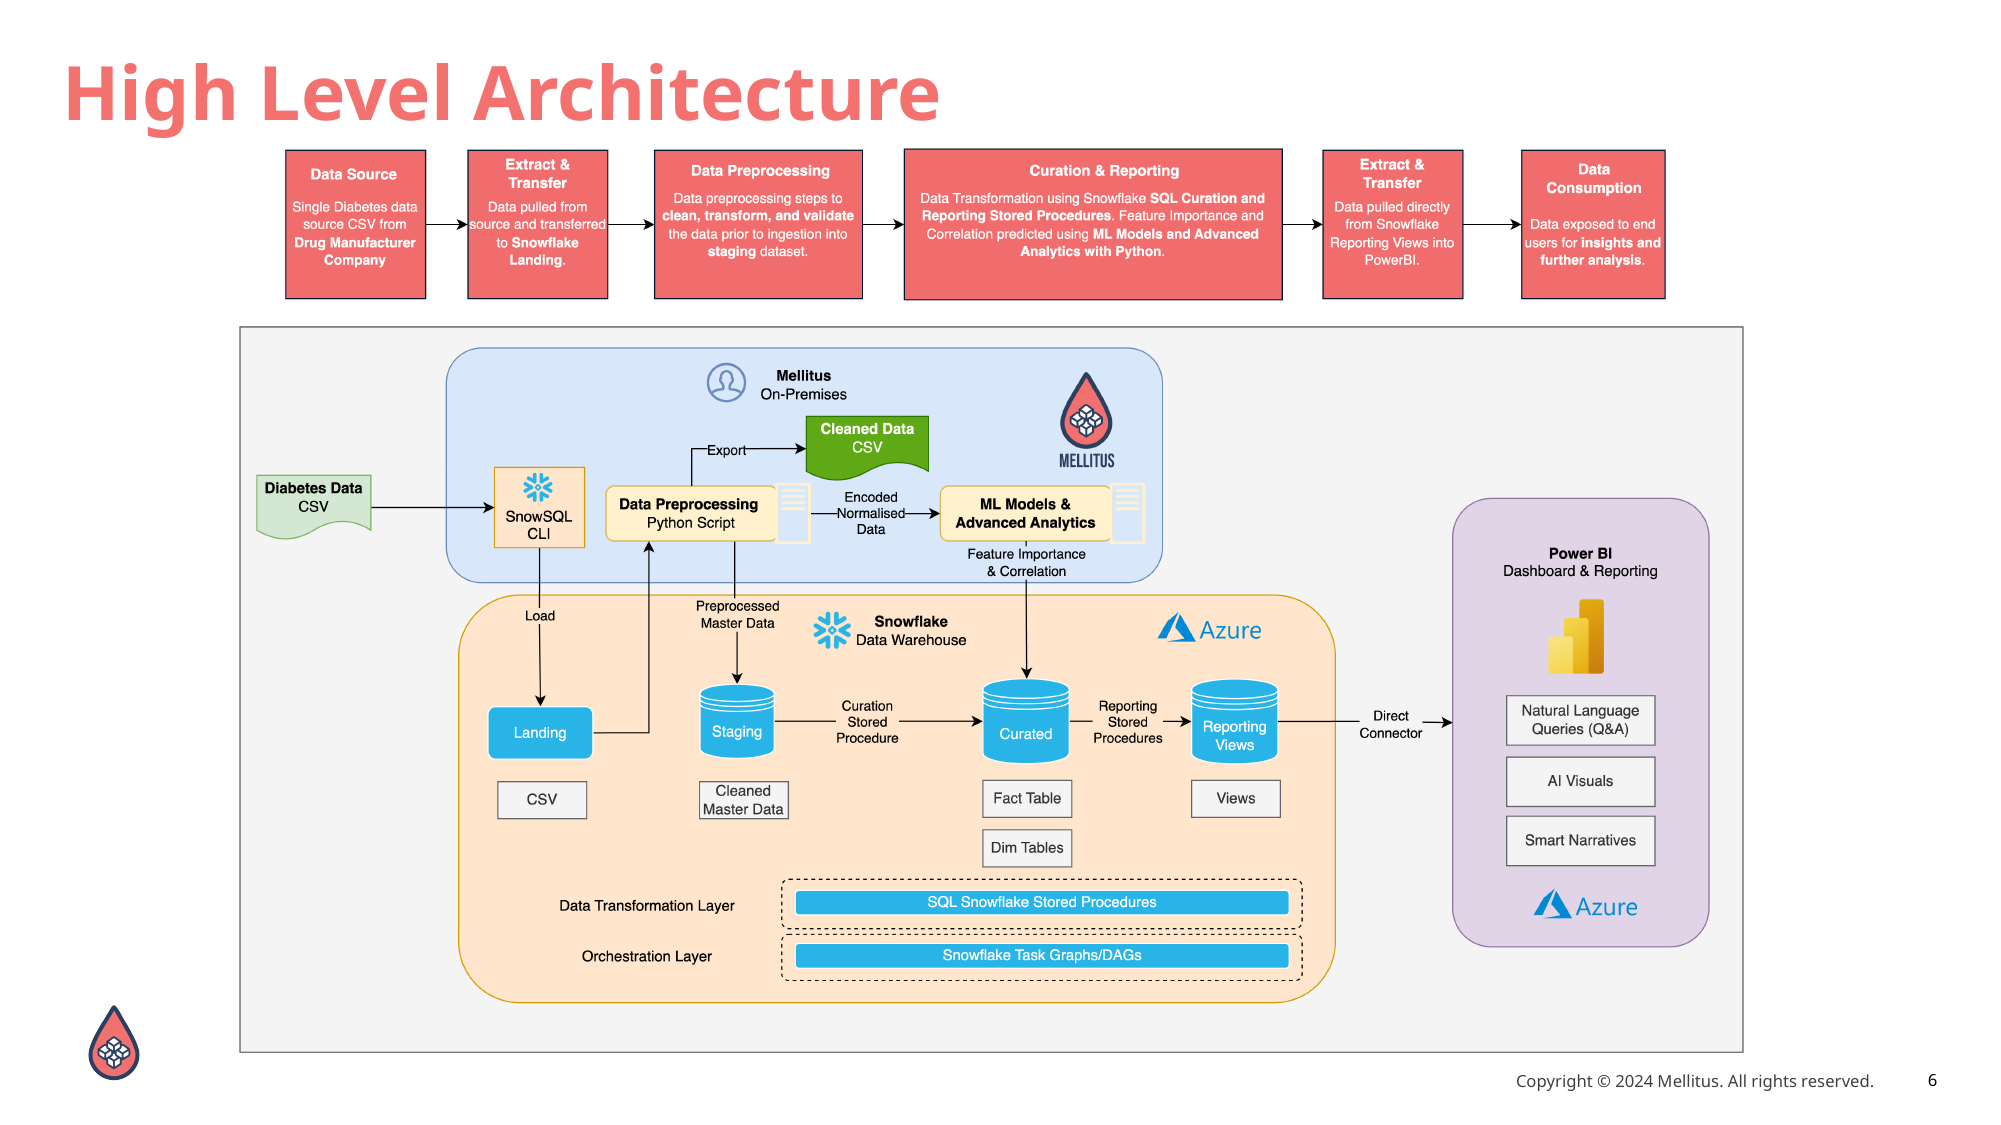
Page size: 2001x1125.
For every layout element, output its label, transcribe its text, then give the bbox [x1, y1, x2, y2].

picture [227, 136, 1773, 1065]
picture [39, 998, 185, 1083]
title High Level Architecture [62, 62, 1938, 194]
slide_number 6 [1883, 1064, 1938, 1098]
